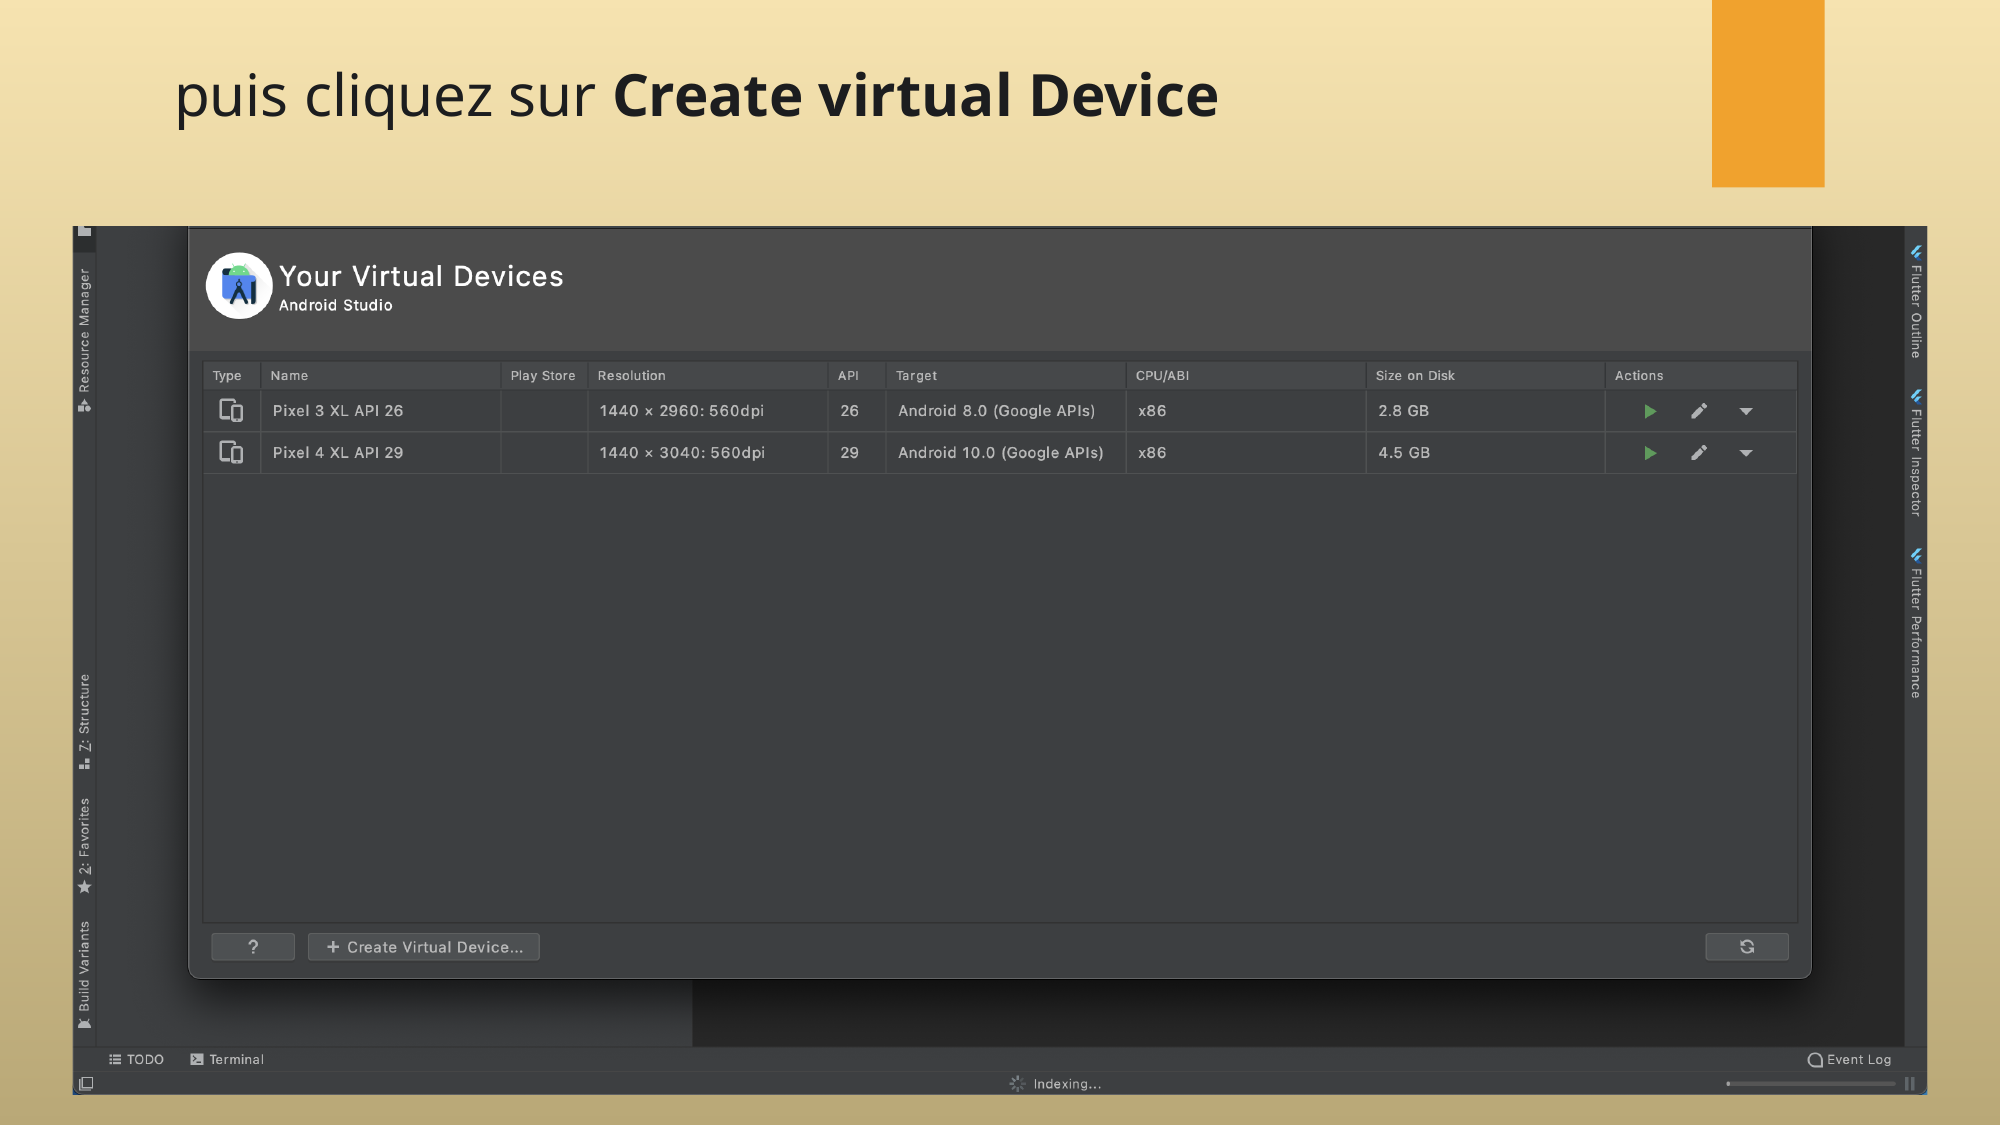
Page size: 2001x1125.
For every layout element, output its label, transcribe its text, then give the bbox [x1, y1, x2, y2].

picture [72, 226, 1928, 1095]
text_box puis cliquez sur Create virtual Device [159, 51, 1399, 136]
